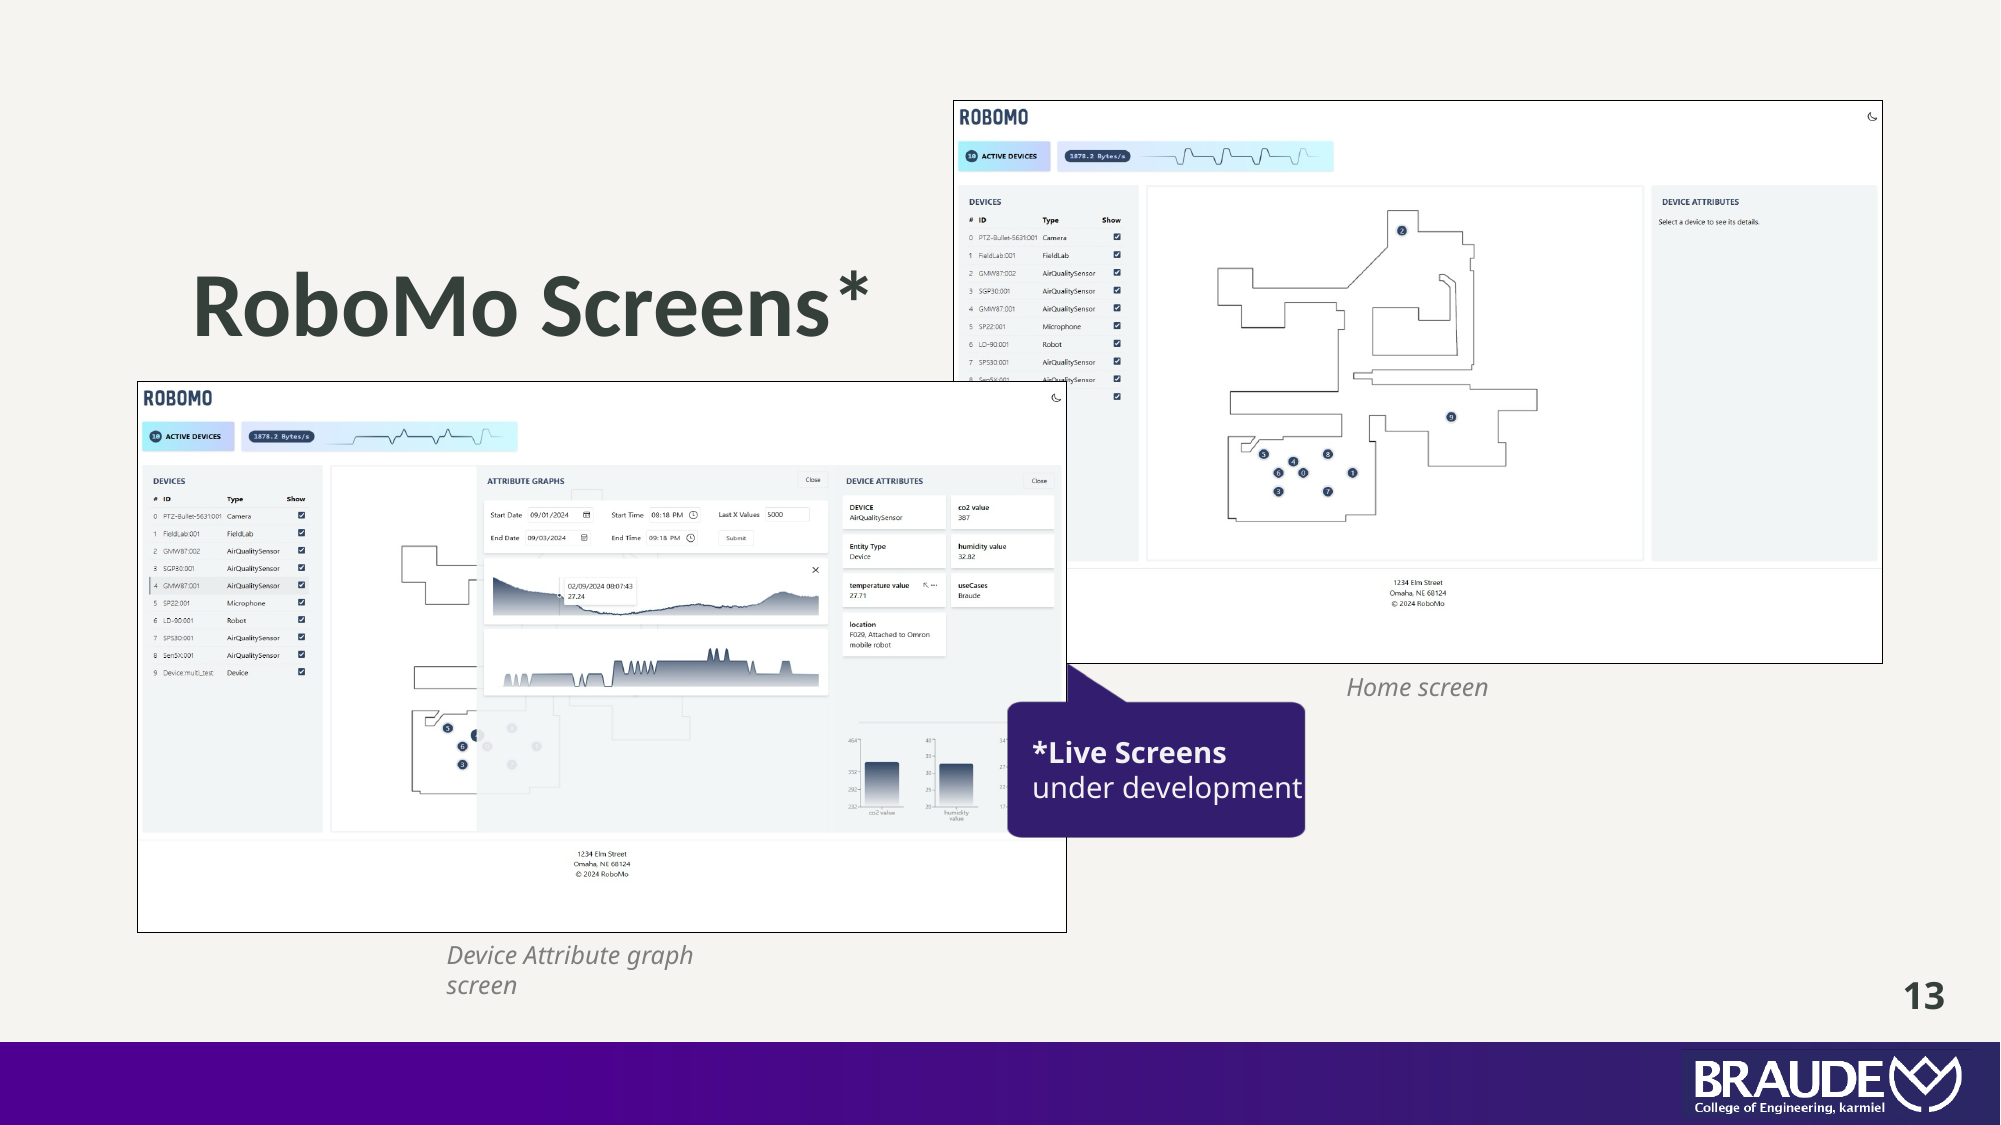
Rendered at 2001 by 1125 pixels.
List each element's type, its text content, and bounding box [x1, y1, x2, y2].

picture [136, 99, 1884, 934]
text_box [0, 1042, 2000, 1125]
text_box Home screen [1366, 665, 1507, 709]
slide_number 13 [1875, 967, 1961, 1028]
text_box Device Attribute graph screen [431, 934, 773, 1008]
title RoboMo Screens* [70, 237, 952, 576]
